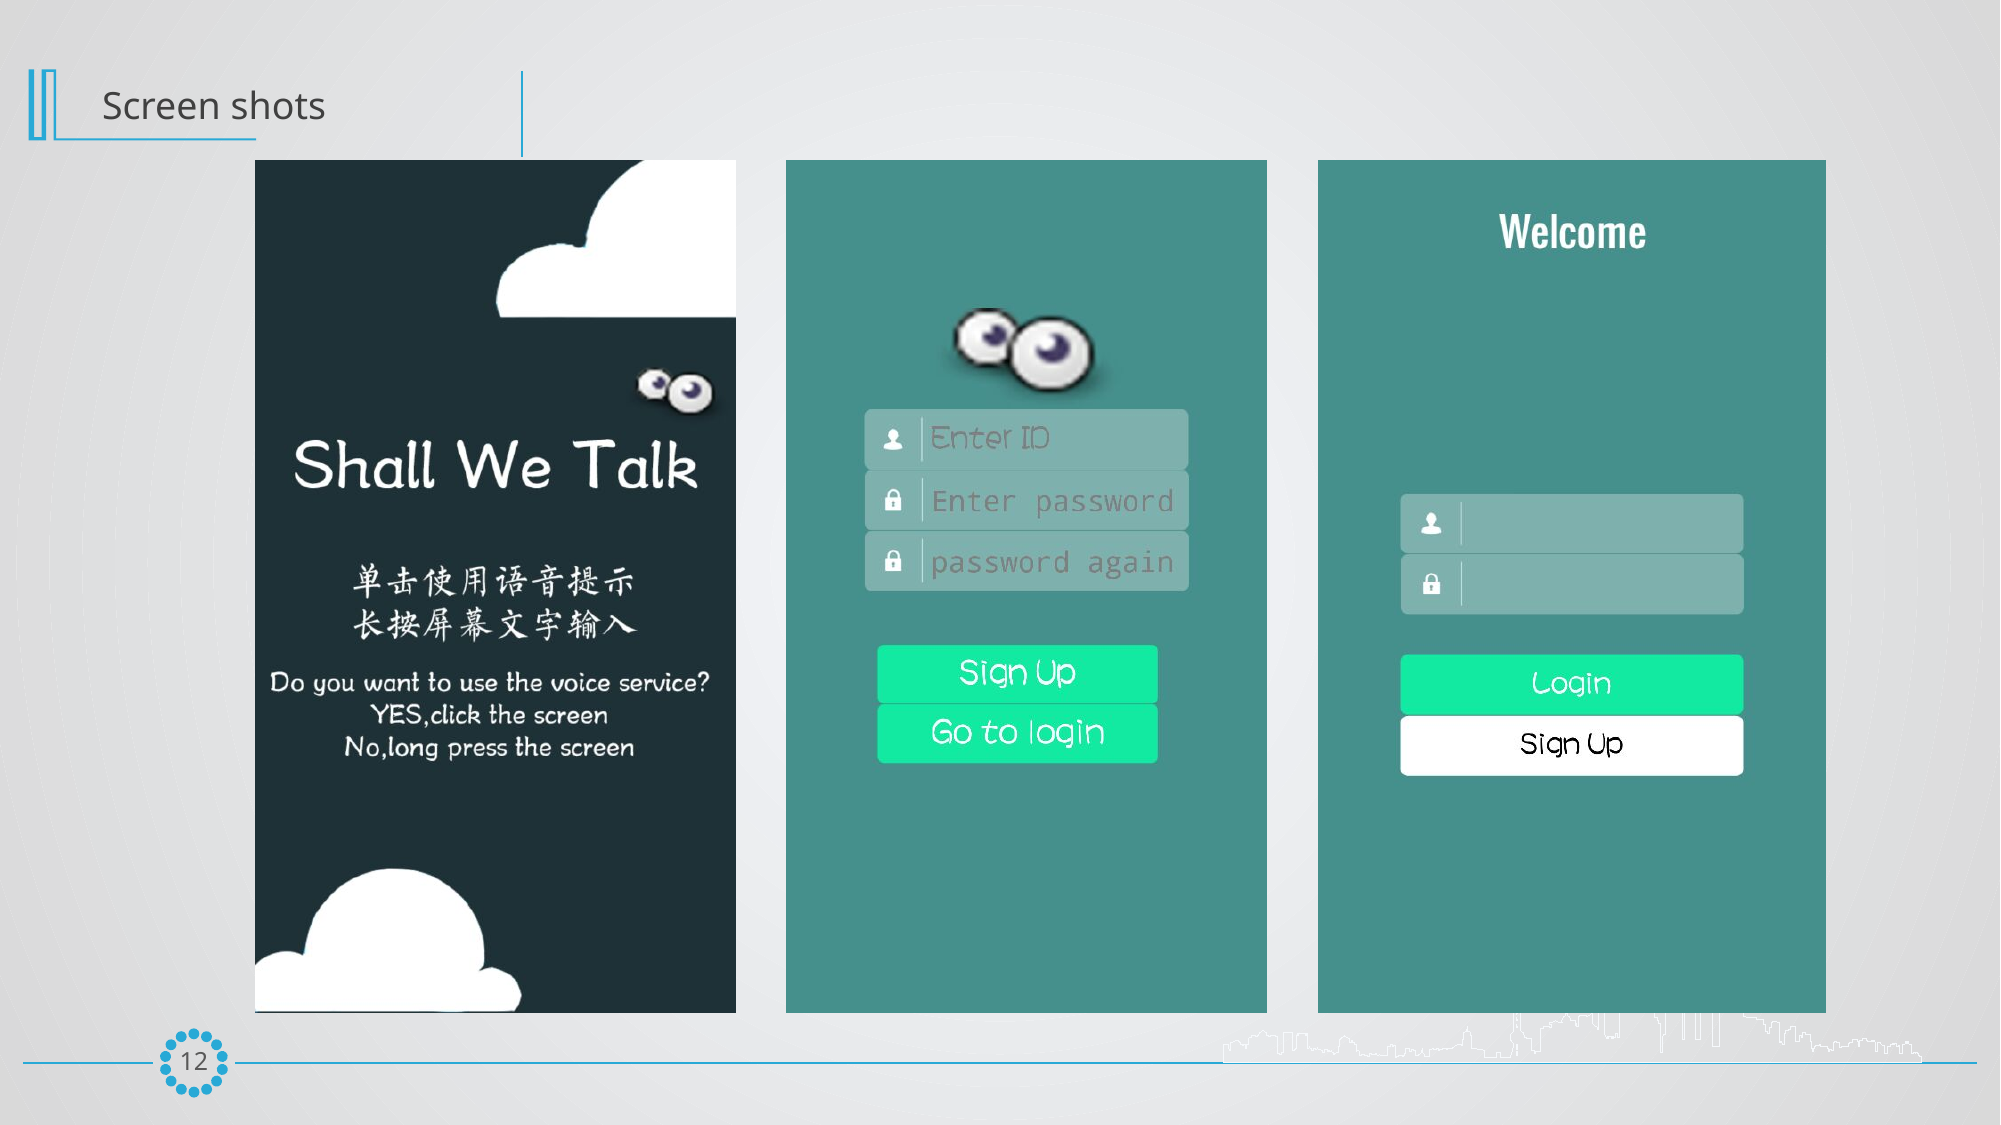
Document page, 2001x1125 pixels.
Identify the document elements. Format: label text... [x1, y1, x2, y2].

picture [786, 160, 1267, 1014]
slide_number 11 [169, 1039, 218, 1086]
picture [255, 160, 736, 1014]
picture [1318, 160, 1826, 1014]
